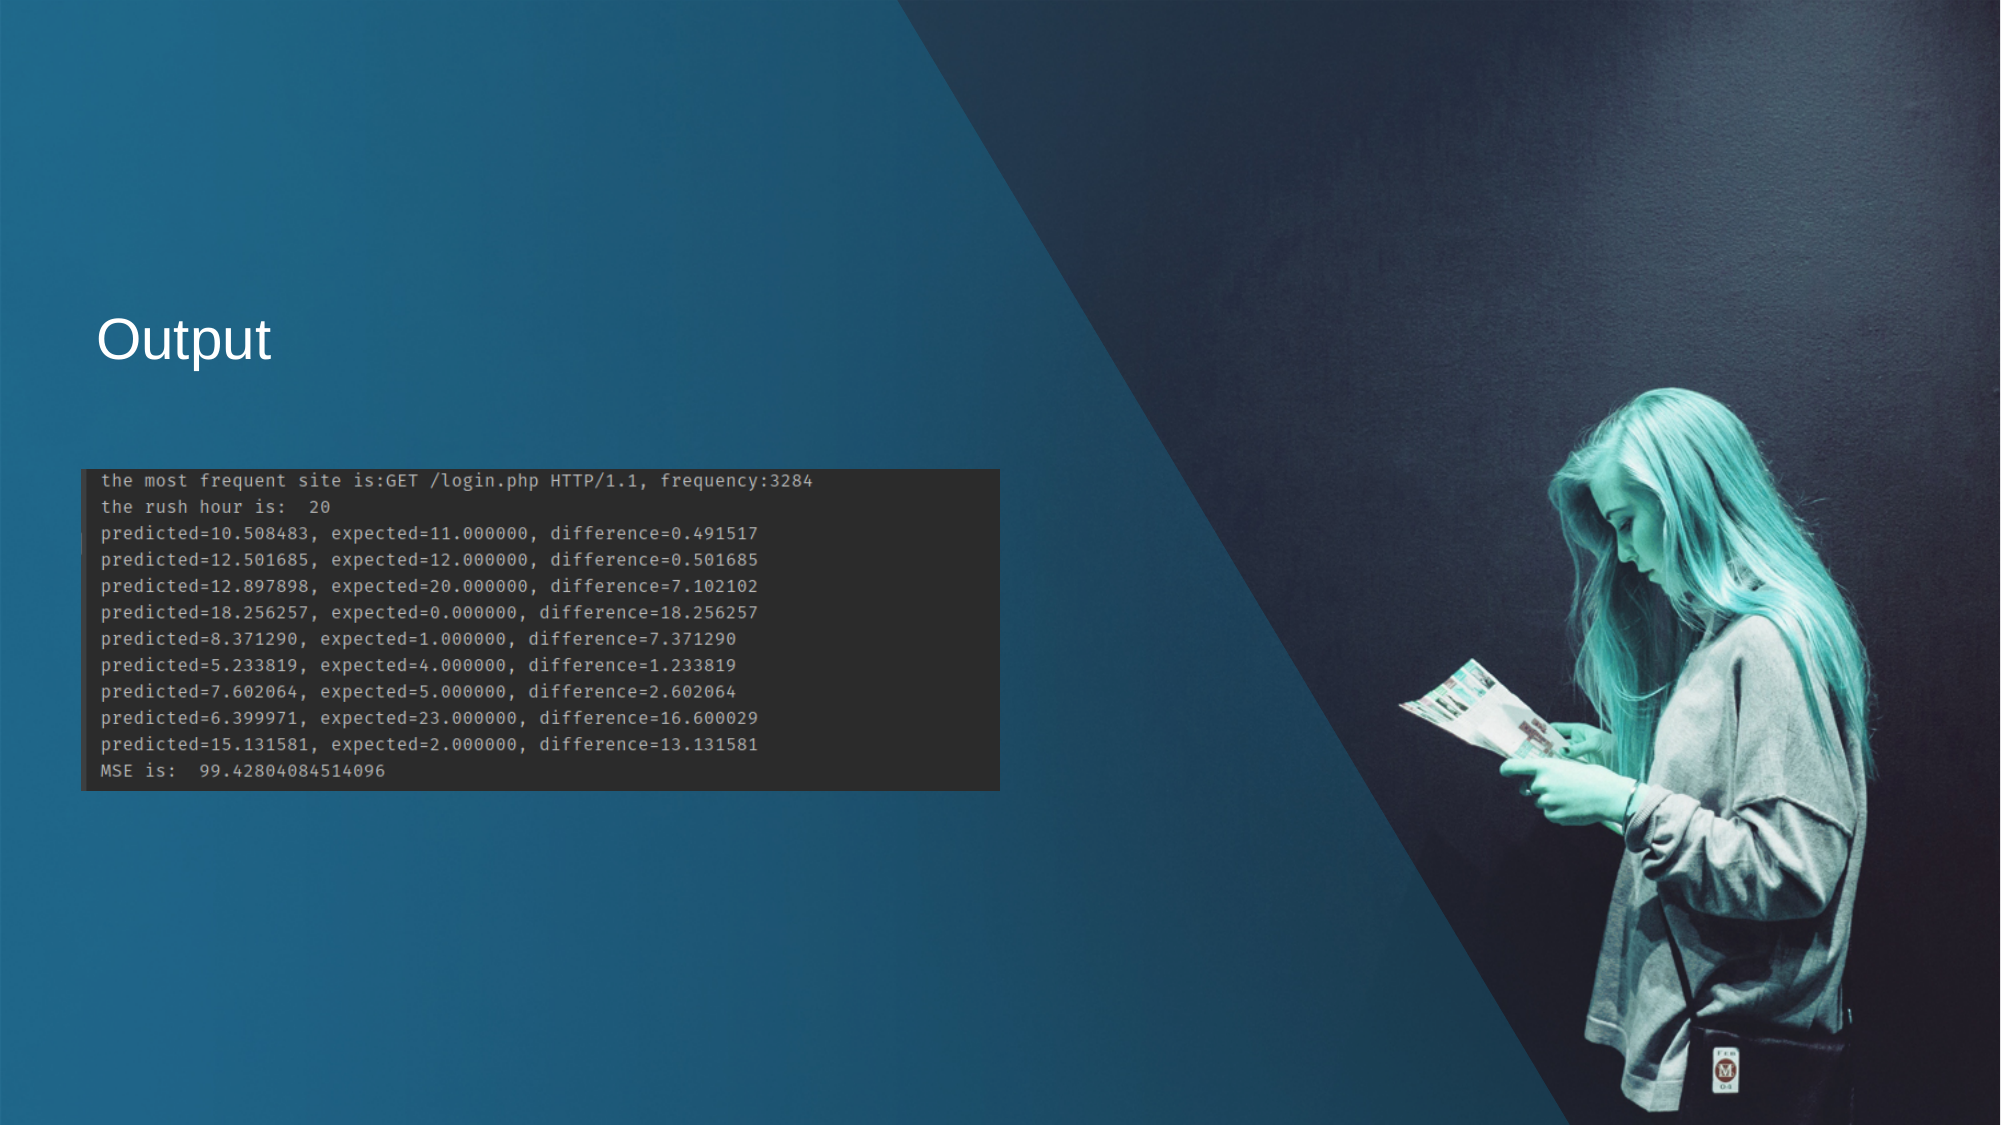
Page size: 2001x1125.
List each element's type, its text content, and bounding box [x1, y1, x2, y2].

list Output [81, 305, 1980, 425]
picture [0, 0, 2001, 1125]
